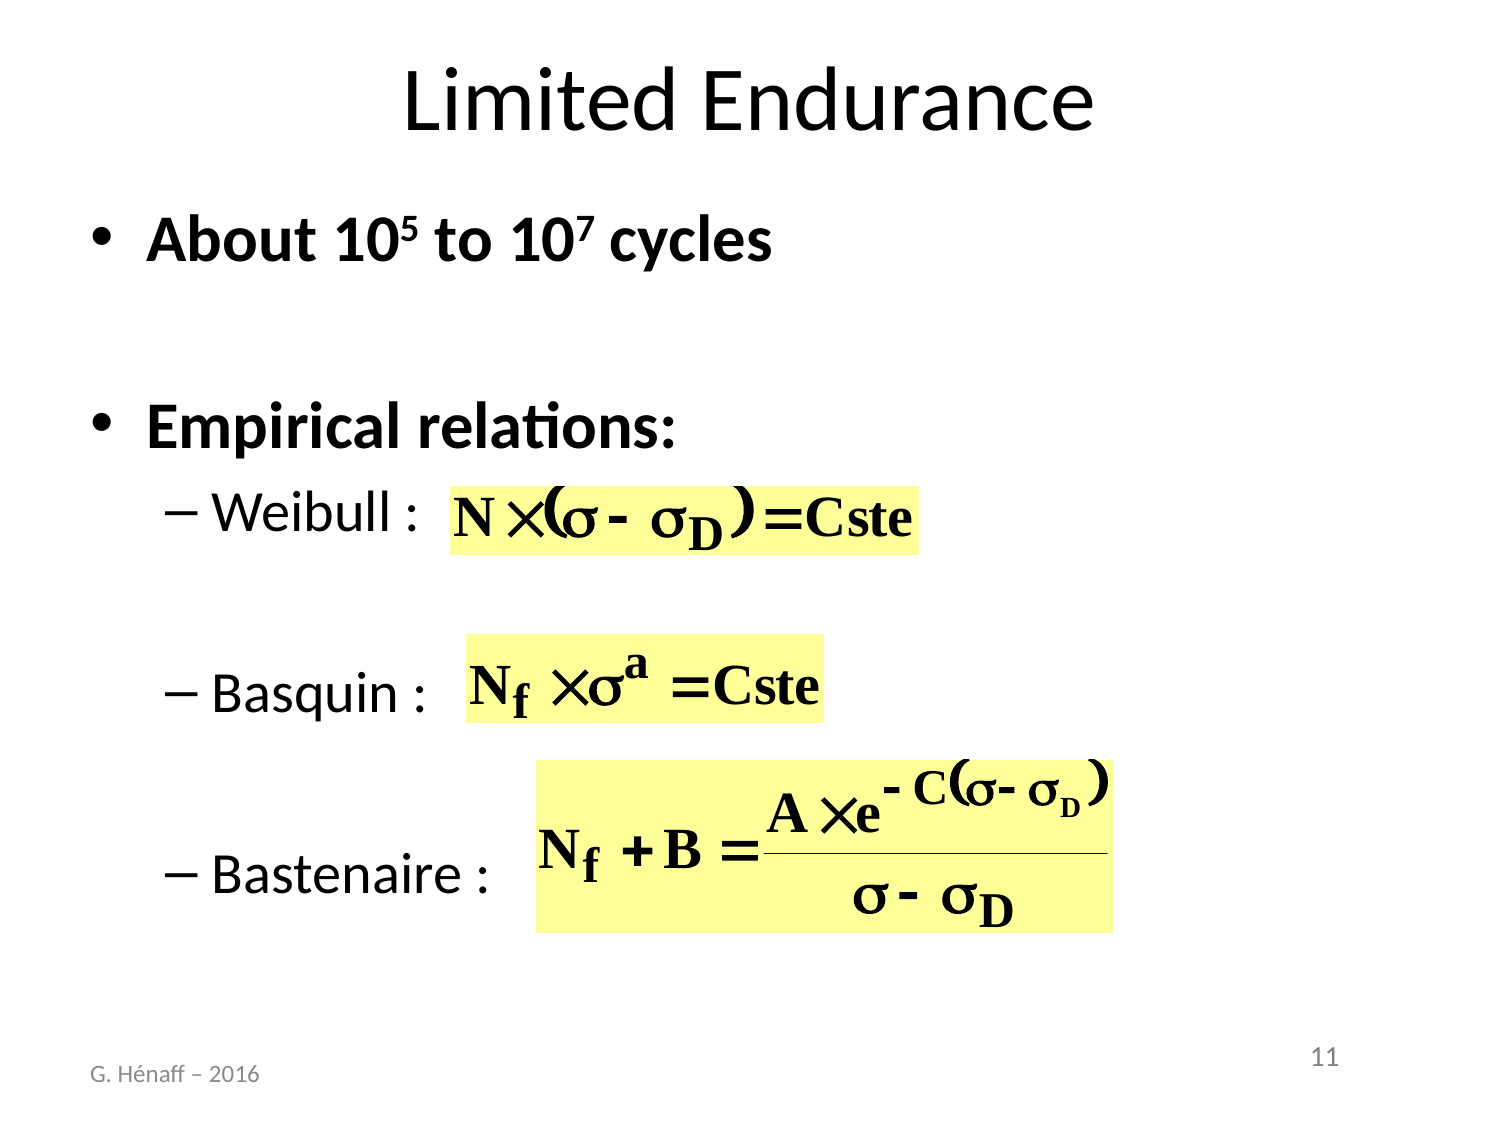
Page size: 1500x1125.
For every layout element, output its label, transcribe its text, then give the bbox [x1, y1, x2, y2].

title Limited Endurance [75, 0, 1425, 187]
list About 105 to 107 cycles Empirical relations: Weibull : Basquin : Bastenaire : [75, 187, 1425, 930]
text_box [465, 633, 825, 724]
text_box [449, 485, 919, 556]
slide_number G. Hénaff – 2016 [75, 1042, 425, 1103]
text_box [535, 759, 1114, 933]
